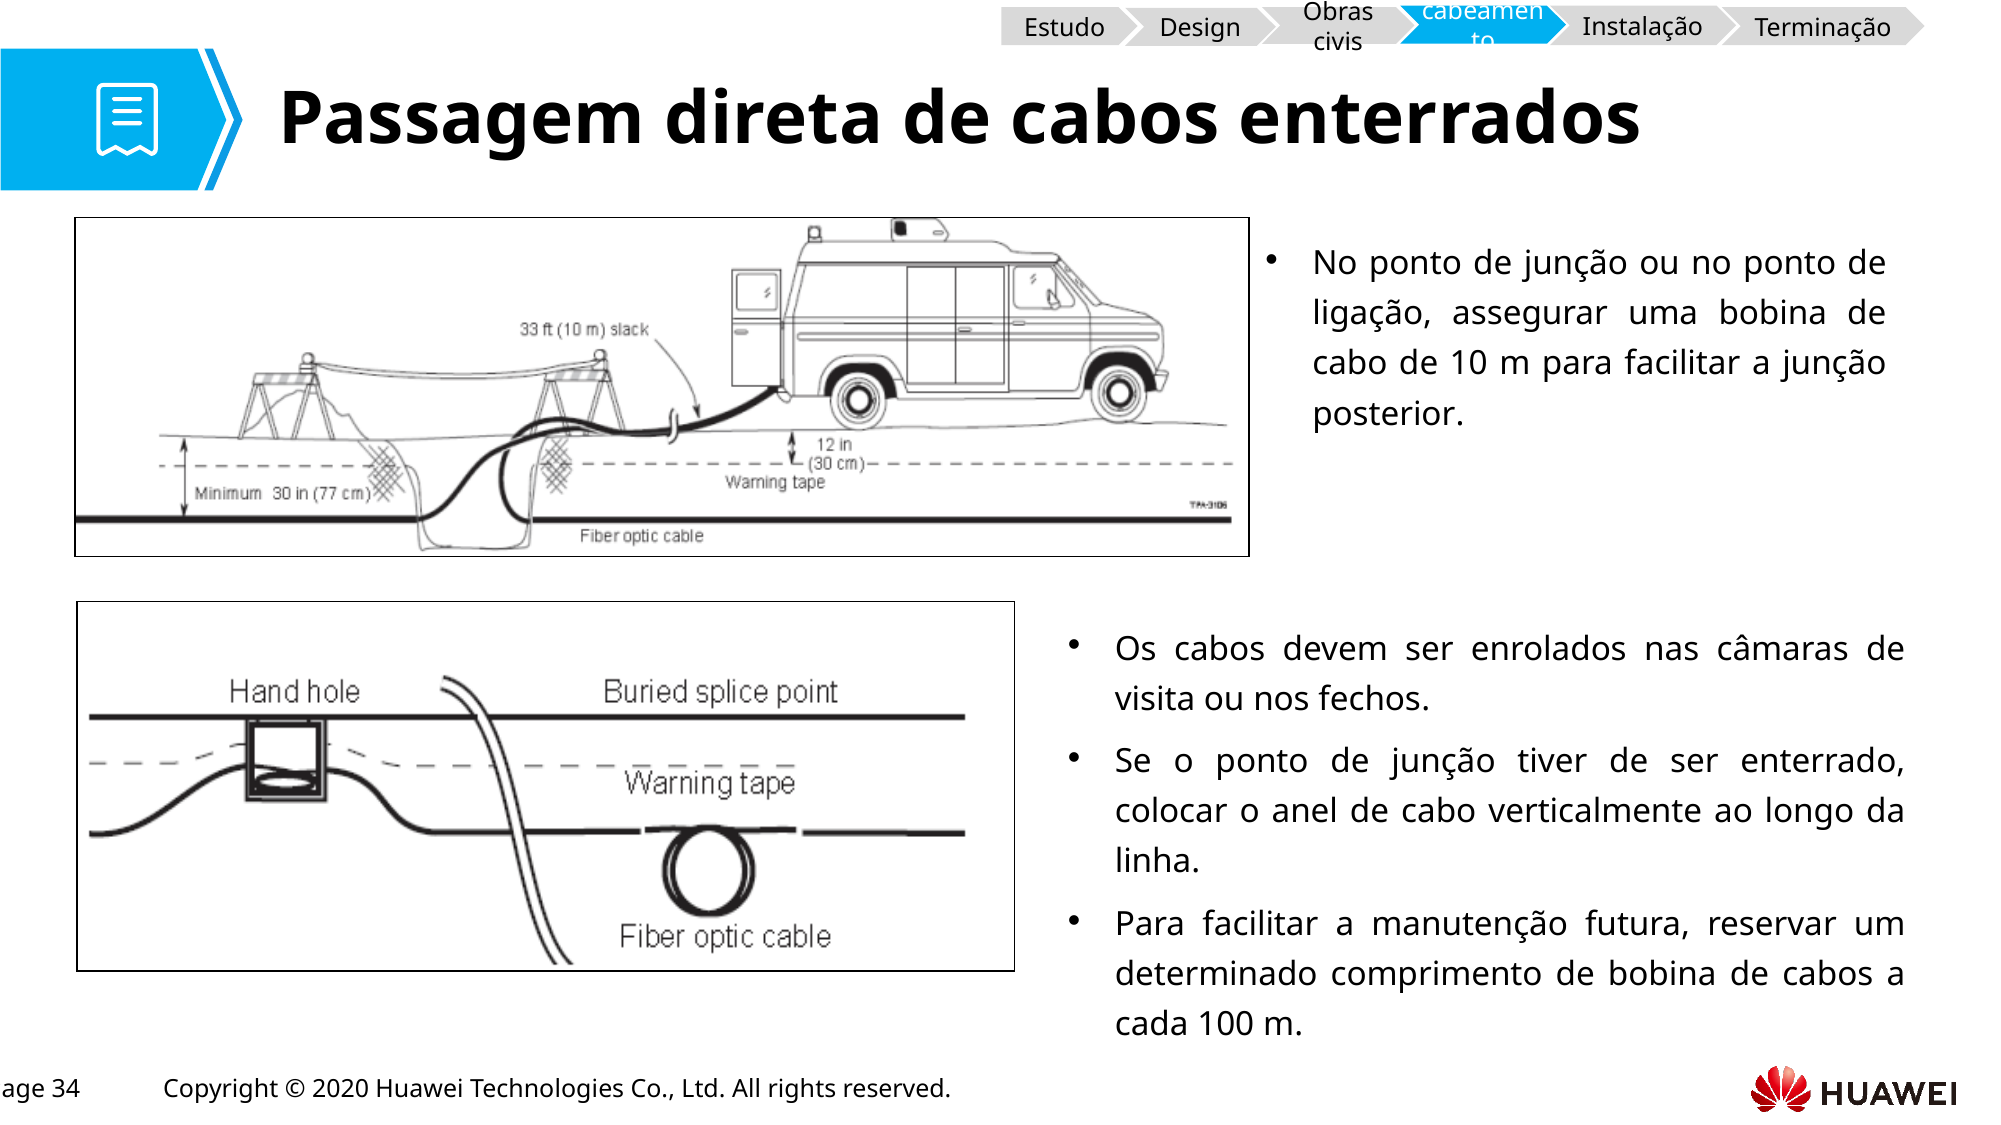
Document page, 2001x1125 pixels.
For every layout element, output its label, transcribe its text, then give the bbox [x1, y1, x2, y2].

text_box Obras civis [1261, 7, 1415, 44]
text_box No ponto de junção ou no ponto de ligação, assegurar uma bobina de cabo de 10 m para facilitar a junção posterior. [1250, 224, 1903, 492]
picture [78, 602, 1014, 970]
text_box Os cabos devem ser enrolados nas câmaras de visita ou nos fechos. Se o ponto de junção tiver de ser enterrado, colocar o anel de cabo verticalmente ao longo da linha. Para facilitar a manutenção futura, reservar um determinado comprimento de bobina de cabos a cada 100 m. [1053, 609, 1922, 1105]
text_box Terminação [1721, 7, 1925, 46]
text_box cabeamento [1400, 5, 1566, 44]
title Passagem direta de cabos enterrados [261, 67, 1875, 173]
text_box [75, 218, 1248, 555]
picture [1751, 1066, 1956, 1112]
text_box Design [1125, 7, 1276, 46]
text_box Instalação [1550, 5, 1737, 46]
text_box Estudo [1001, 7, 1138, 46]
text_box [77, 602, 1013, 969]
